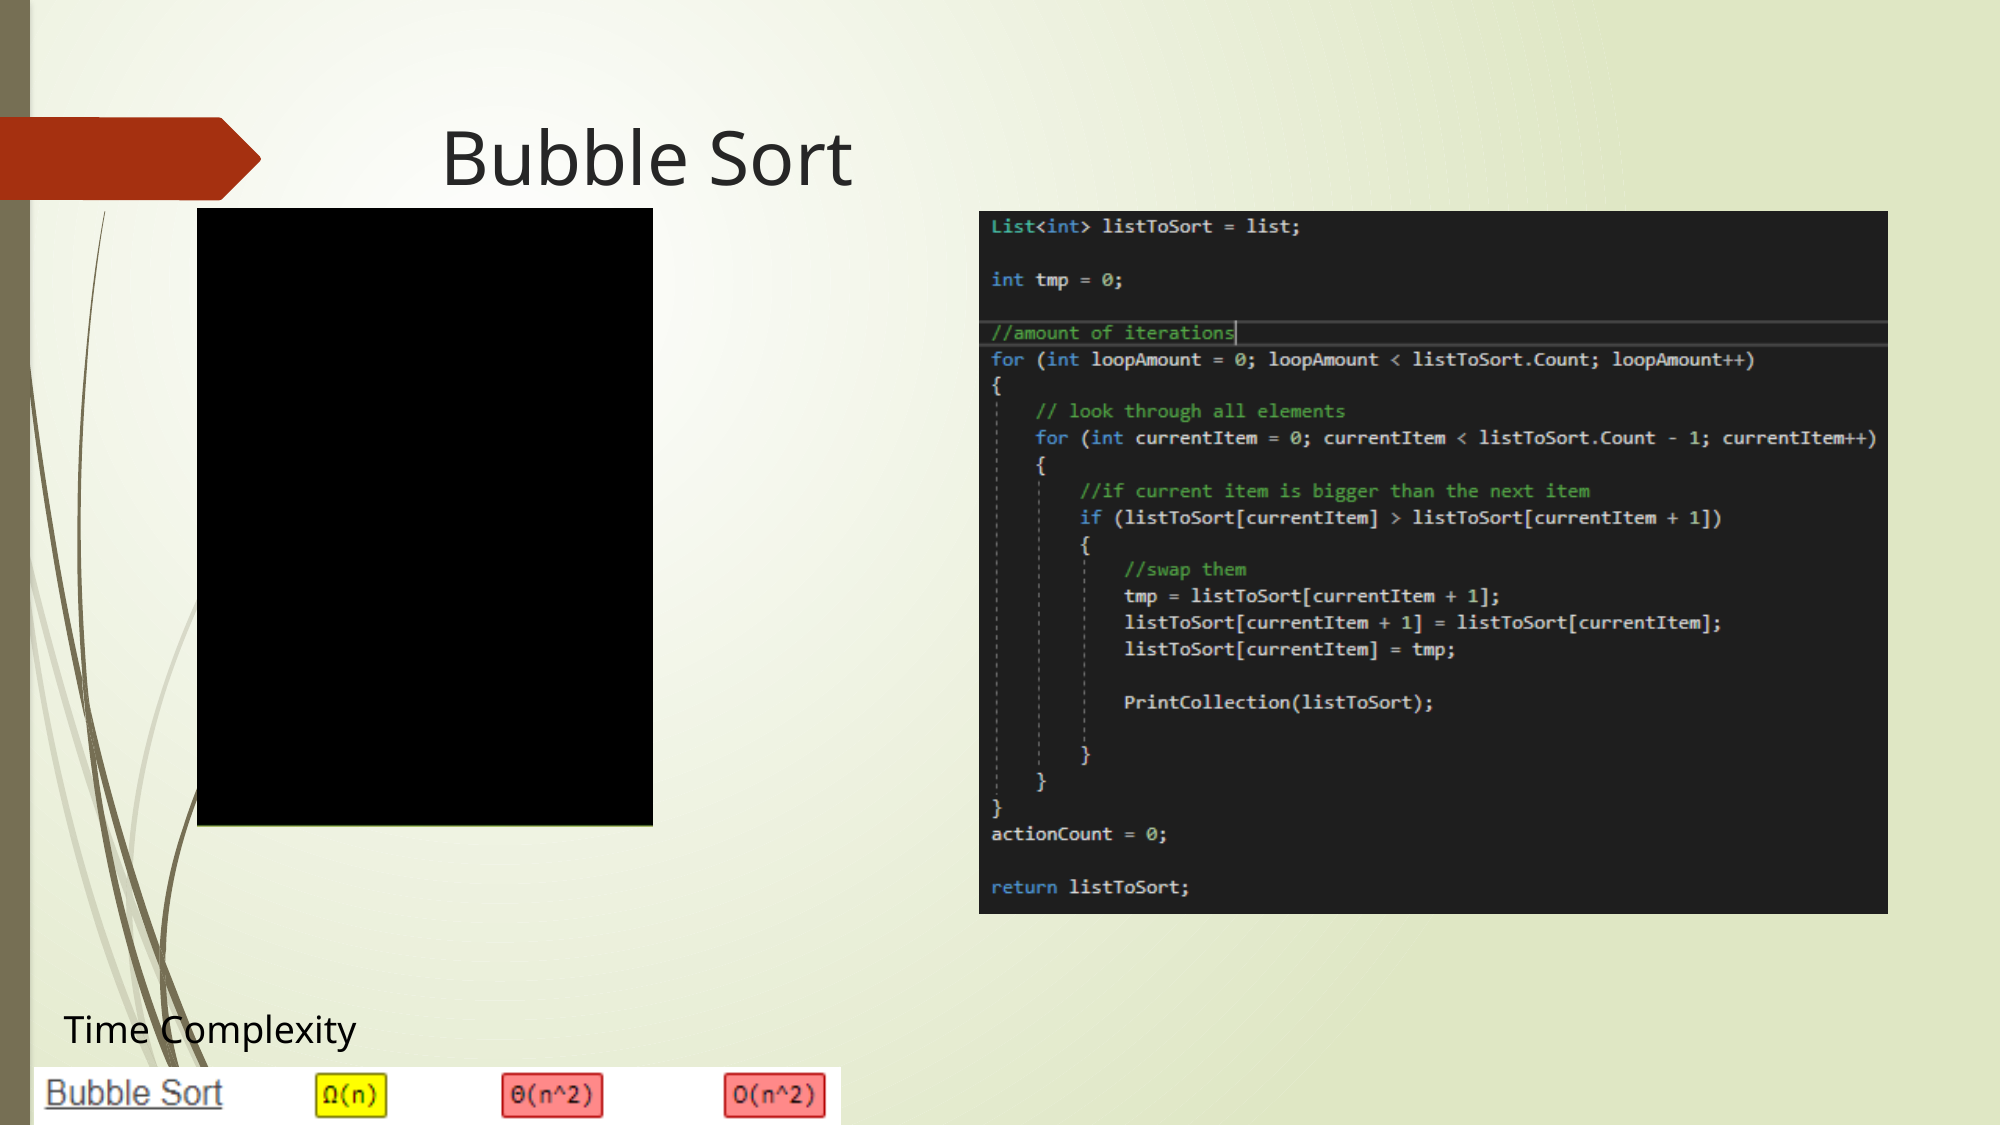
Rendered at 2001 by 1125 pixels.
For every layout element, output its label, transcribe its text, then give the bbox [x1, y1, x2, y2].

title Bubble Sort [425, 102, 1888, 313]
picture [34, 1067, 841, 1125]
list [196, 207, 655, 828]
text_box Time Complexity [48, 998, 373, 1059]
picture [979, 211, 1888, 914]
